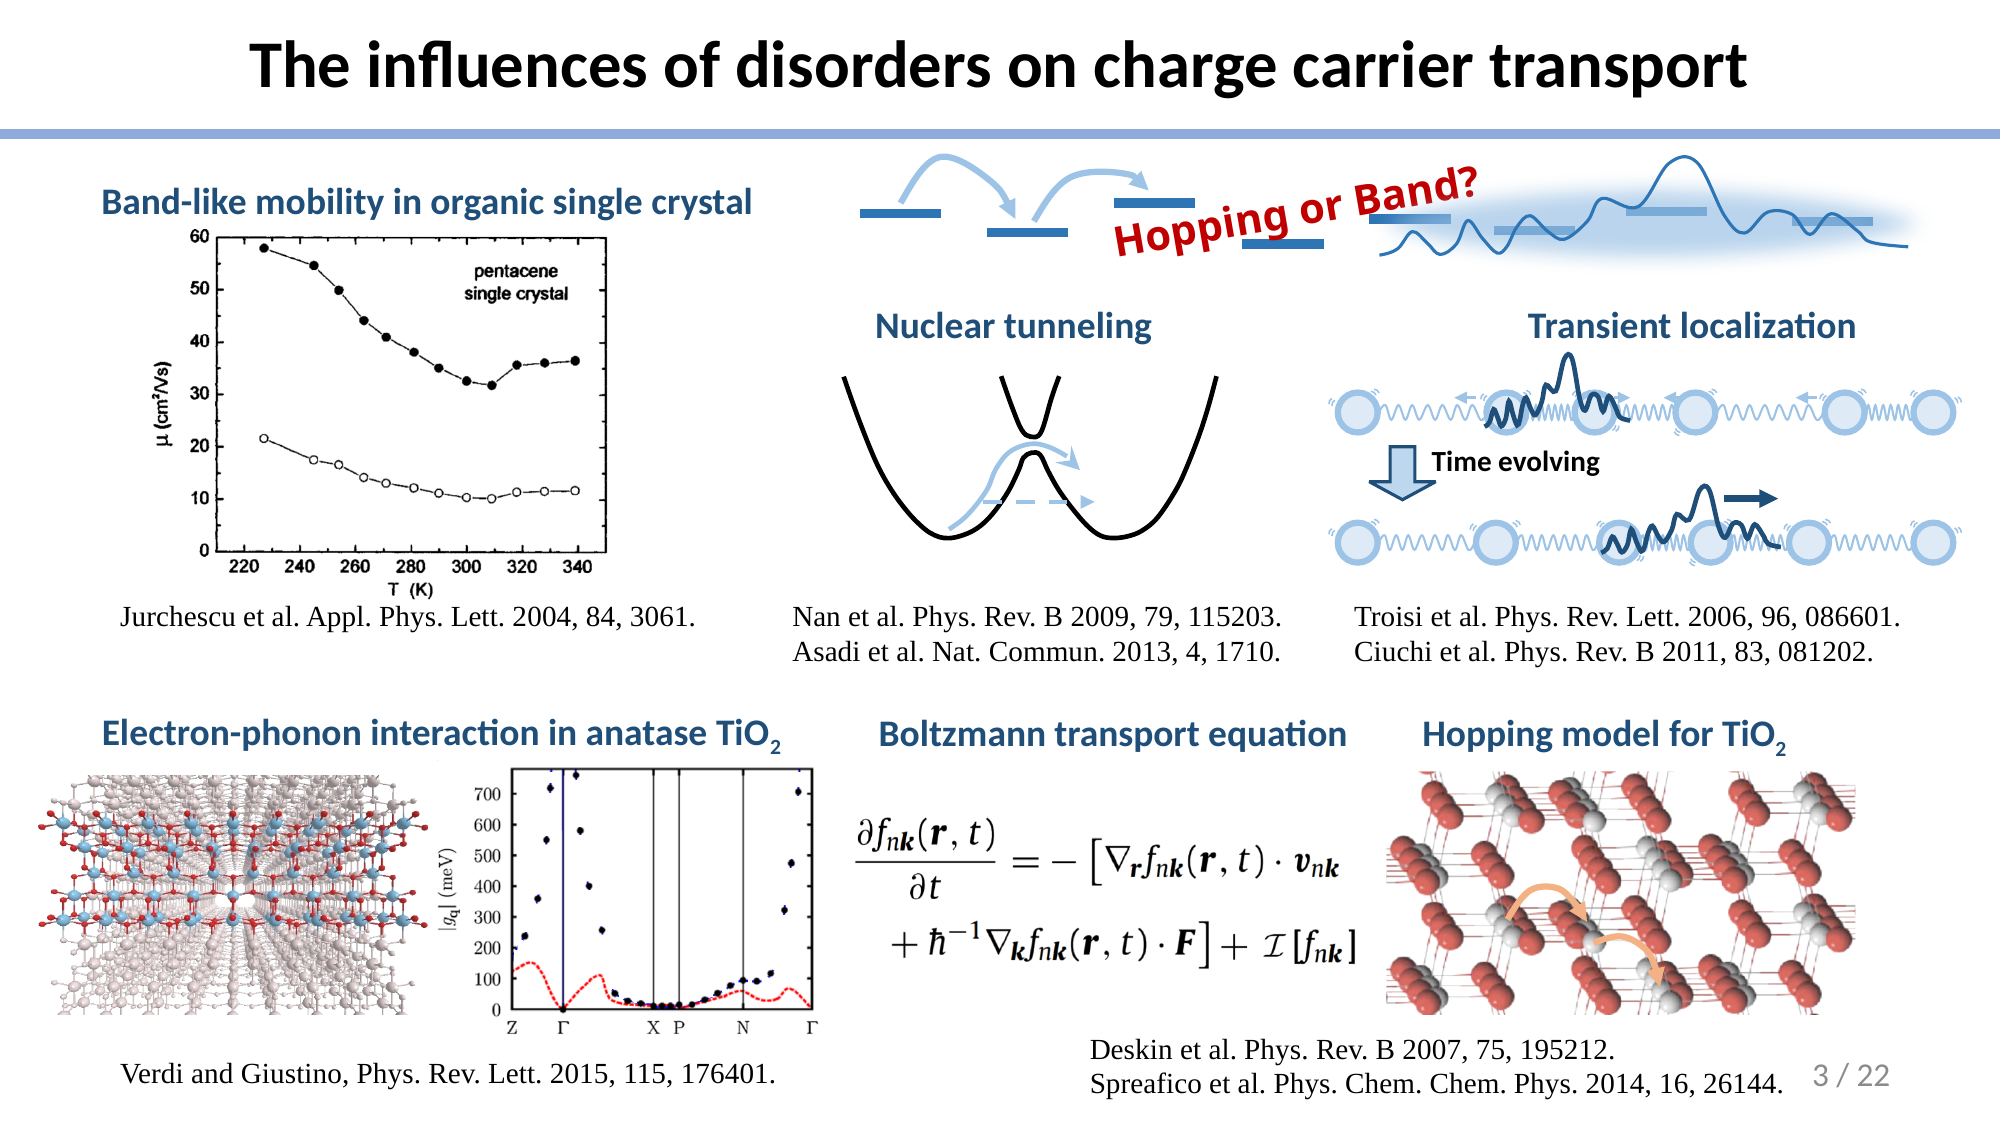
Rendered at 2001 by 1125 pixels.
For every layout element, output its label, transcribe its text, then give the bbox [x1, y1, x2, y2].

title The influences of disorders on charge carrier transport [38, 0, 1961, 144]
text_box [843, 376, 1217, 539]
text_box Transient localization [1465, 282, 1920, 354]
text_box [859, 156, 1963, 277]
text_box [1328, 354, 1962, 566]
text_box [1386, 771, 1856, 1015]
text_box Electron-phonon interaction in anatase TiO2 [75, 700, 808, 767]
text_box Jurchescu et al. Appl. Phys. Lett. 2004, 84, 3061. [105, 590, 777, 640]
picture [149, 227, 619, 603]
text_box Hopping model for TiO2 [1273, 701, 1936, 768]
picture [432, 755, 822, 1040]
text_box Nan et al. Phys. Rev. B 2009, 79, 115203. Asadi et al. Nat. Commun. 2013, 4, 1710. [777, 590, 1304, 675]
text_box Boltzmann transport equation [782, 701, 1273, 762]
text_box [845, 804, 1386, 986]
text_box Nuclear tunneling [786, 282, 1241, 354]
text_box Deskin et al. Phys. Rev. B 2007, 75, 195212. Spreafico et al. Phys. Chem. Chem. Phys. 2014, 16, 26144. [1074, 1022, 1855, 1108]
text_box Verdi and Giustino, Phys. Rev. Lett. 2015, 115, 176401. [105, 1047, 808, 1098]
picture [38, 775, 428, 1016]
text_box Band-like mobility in organic single crystal [22, 158, 833, 230]
text_box Troisi et al. Phys. Rev. Lett. 2006, 96, 086601. Ciuchi et al. Phys. Rev. B 2011, 83, 081202. [1339, 590, 1977, 675]
